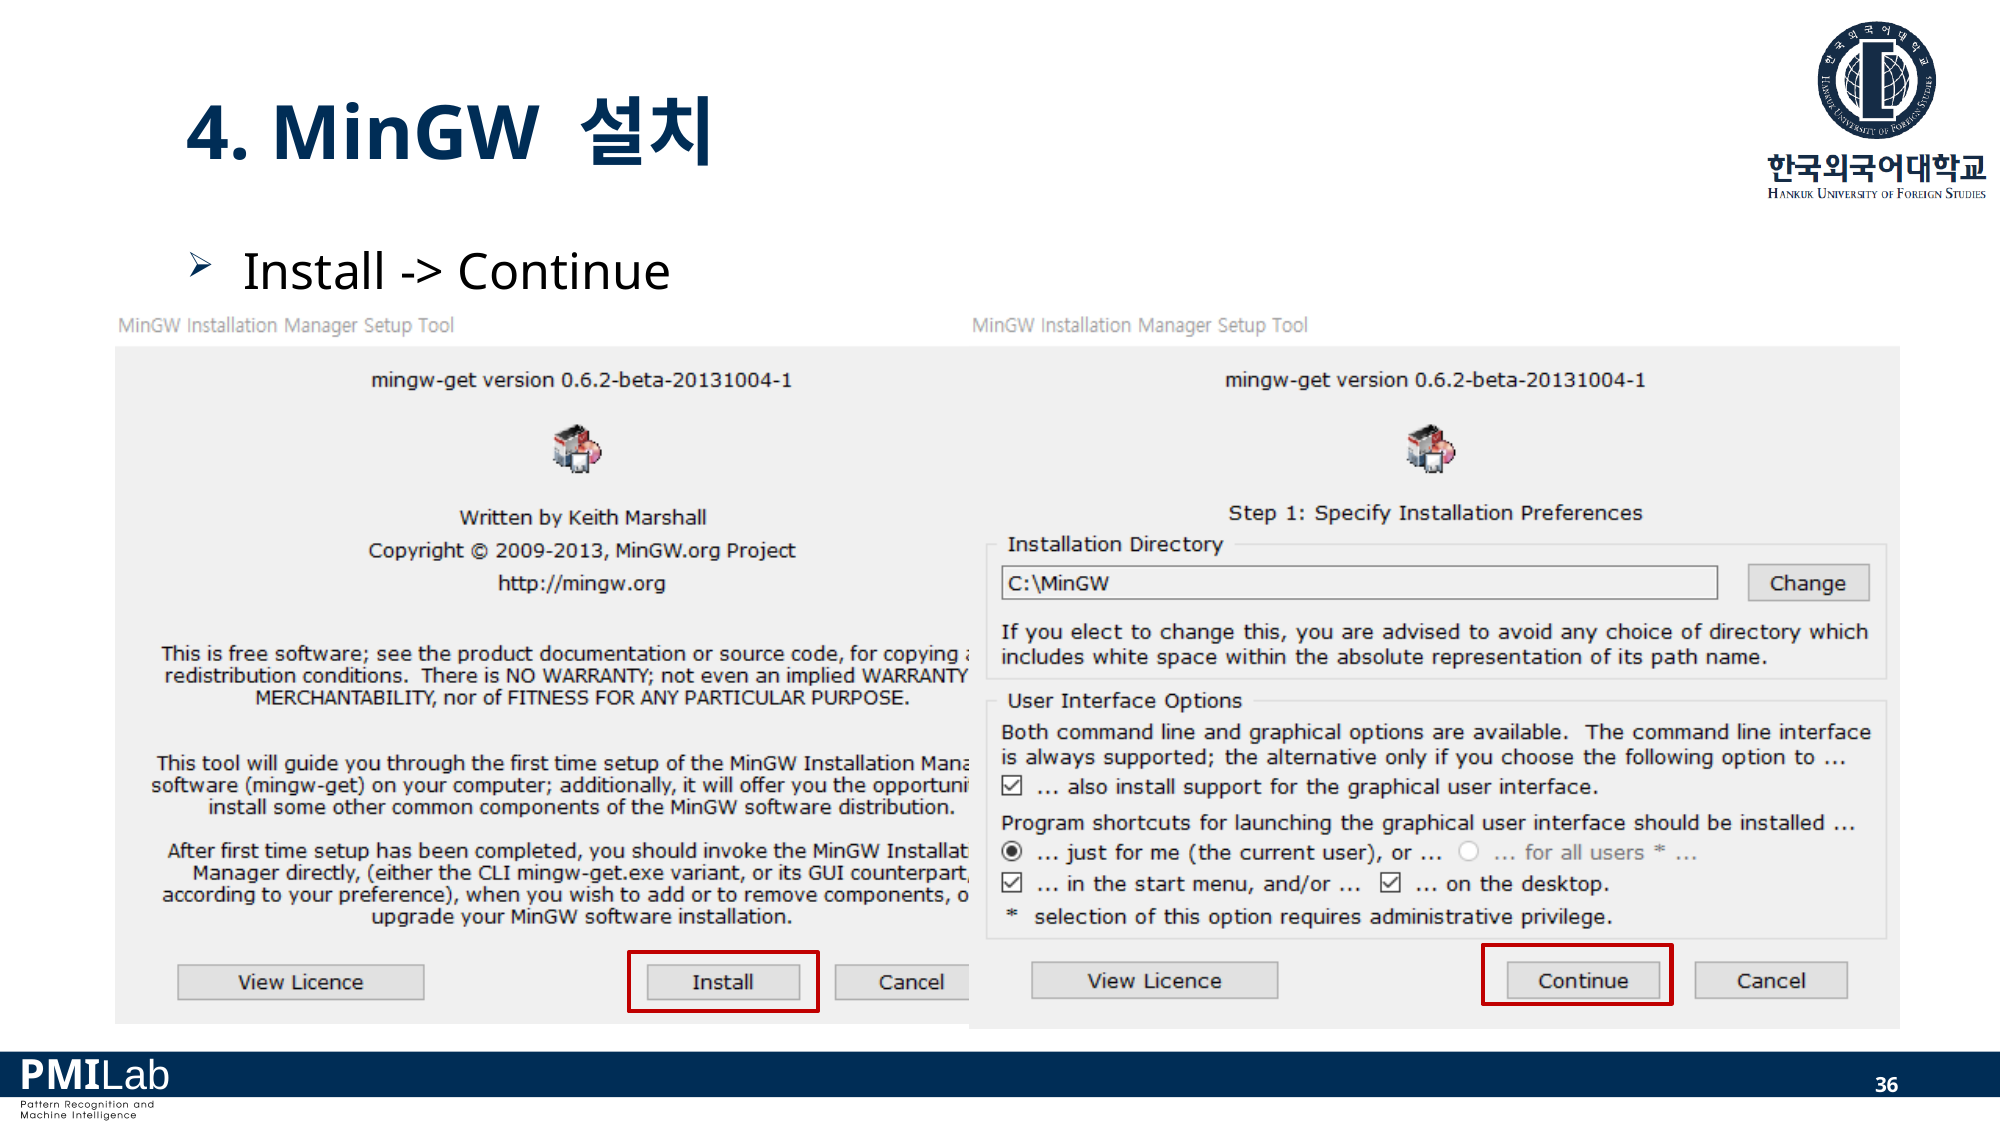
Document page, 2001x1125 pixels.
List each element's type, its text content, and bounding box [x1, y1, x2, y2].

picture [1744, 0, 2001, 208]
slide_number 36 [1808, 1064, 1914, 1107]
picture [0, 1098, 229, 1125]
picture [0, 308, 1900, 1051]
title 4. MinGW 설치 [171, 20, 1735, 183]
list Install -> Continue [171, 231, 1900, 312]
